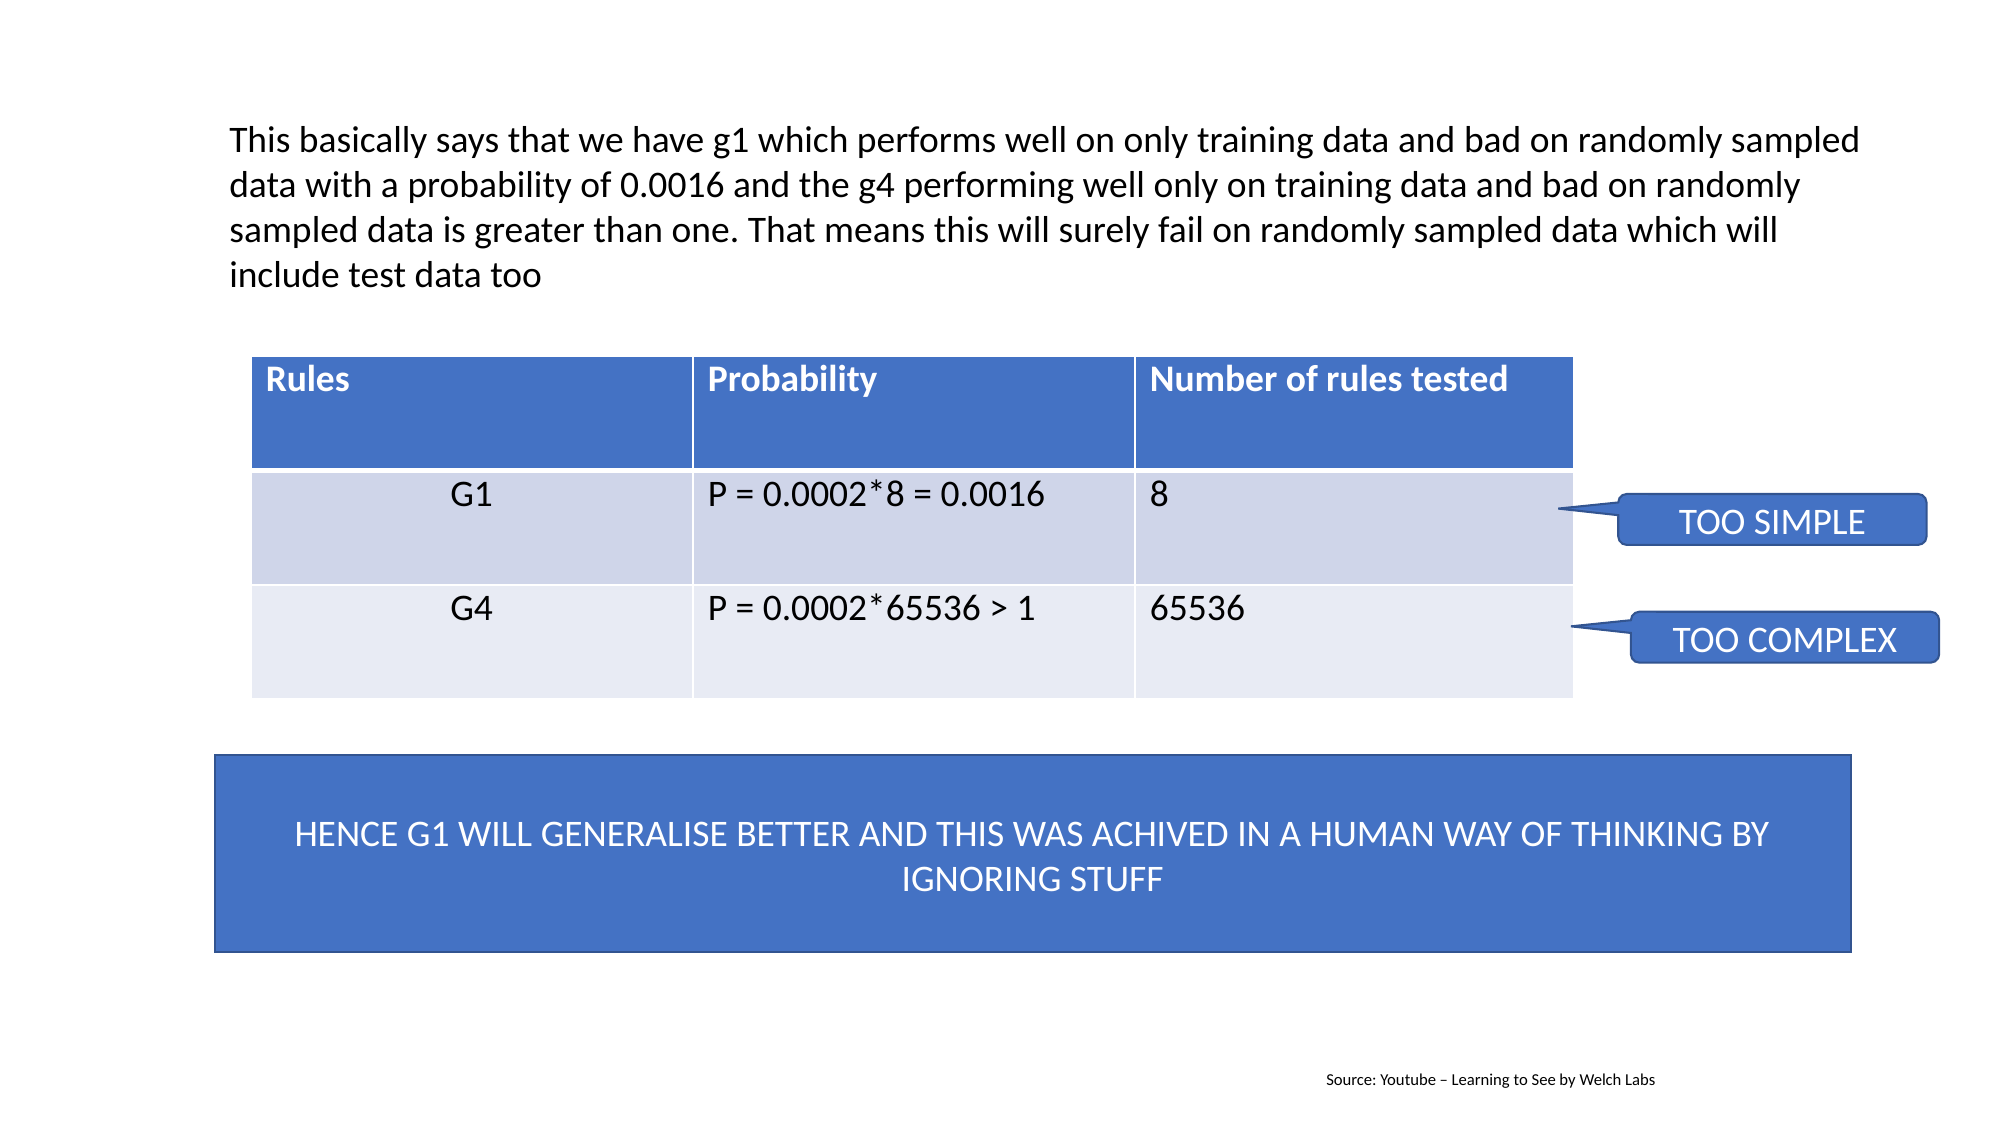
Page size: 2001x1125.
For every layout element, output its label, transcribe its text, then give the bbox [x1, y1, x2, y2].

table_cell 65536 [1136, 586, 1573, 698]
text_box TOO COMPLEX [1570, 610, 1941, 664]
table_header Probability [694, 357, 1134, 468]
table_cell P = 0.0002*65536 > 1 [694, 586, 1134, 698]
table_header Rules [252, 357, 692, 468]
table_header Number of rules tested [1136, 357, 1573, 468]
table_cell G4 [252, 586, 692, 698]
text_box This basically says that we have g1 which performs well on only training data and bad on randomly sampled data with a probability of 0.0016 and the g4 performing well only on training data and bad on randomly sampled data is greater than one. That means this will surely fail on randomly sampled data which will include test data too [214, 107, 1901, 303]
table_cell G1 [252, 473, 692, 584]
table_cell P = 0.0002*8 = 0.0016 [694, 473, 1134, 584]
text_box Source: Youtube – Learning to See by Welch Labs [1311, 1061, 2000, 1096]
table_cell 8 [1136, 473, 1573, 584]
text_box HENCE G1 WILL GENERALISE BETTER AND THIS WAS ACHIVED IN A HUMAN WAY OF THINKING BY IGNORING STUFF [214, 754, 1852, 953]
text_box TOO SIMPLE [1558, 492, 1928, 546]
